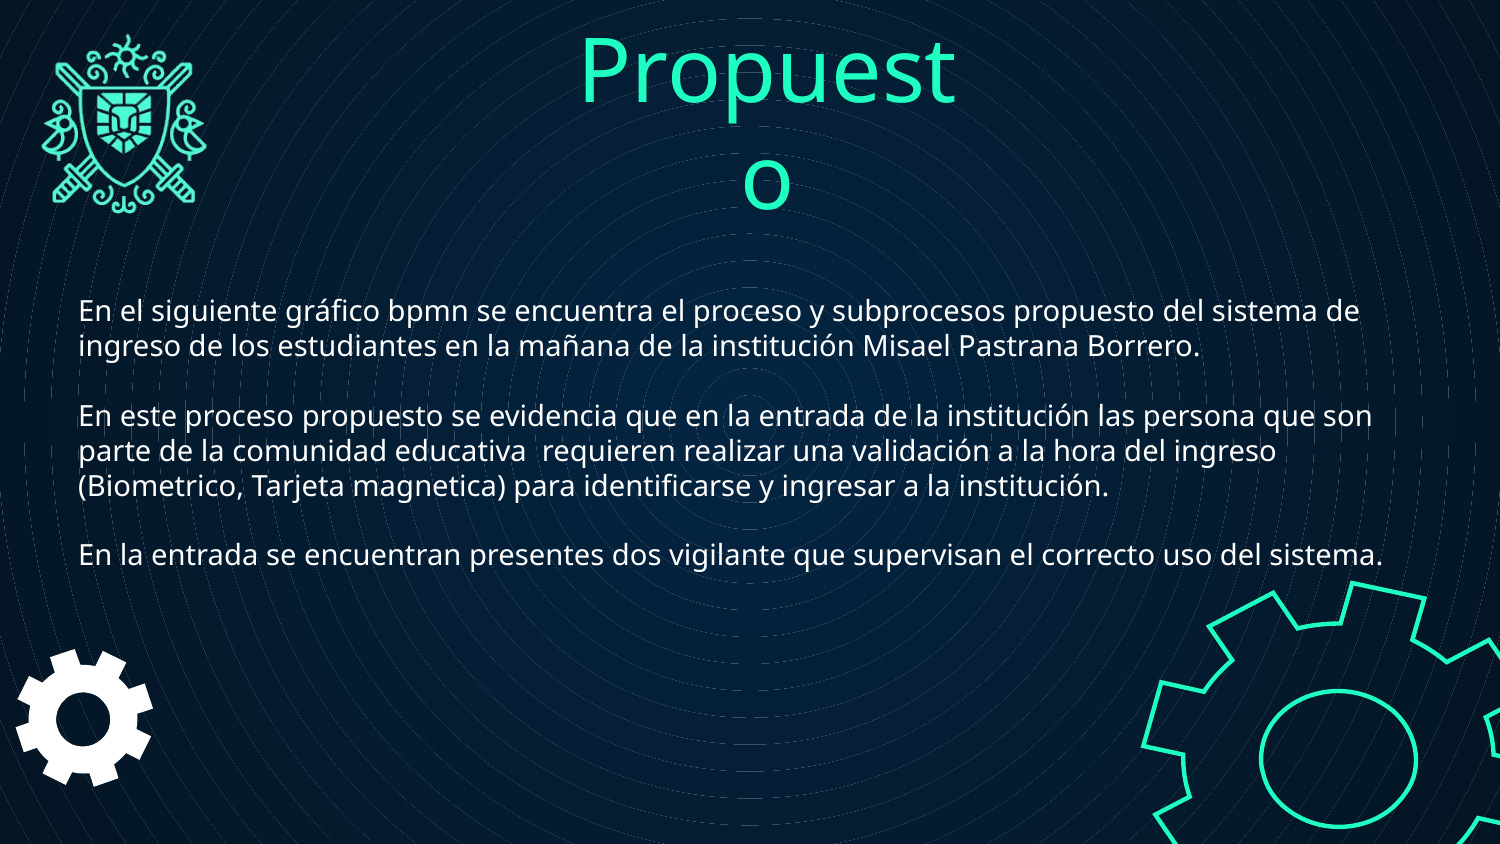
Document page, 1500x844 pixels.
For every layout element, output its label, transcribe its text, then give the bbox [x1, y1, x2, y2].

text_box [15, 649, 154, 787]
text_box En el siguiente gráfico bpmn se encuentra el proceso y subprocesos propuesto del sistema de ingreso de los estudiantes en la mañana de la institución Misael Pastrana Borrero. En este proceso propuesto se evidencia que en la entrada de la institución las persona que son parte de la comunidad educativa requieren realizar una validación a la hora del ingreso (Biometrico, Tarjeta magnetica) para identificarse y ingresar a la institución. En la entrada se encuentran presentes dos vigilante que supervisan el correcto uso del sistema. [63, 276, 1437, 792]
picture [37, 28, 210, 219]
title BPMN Propuesto [15, 143, 995, 243]
